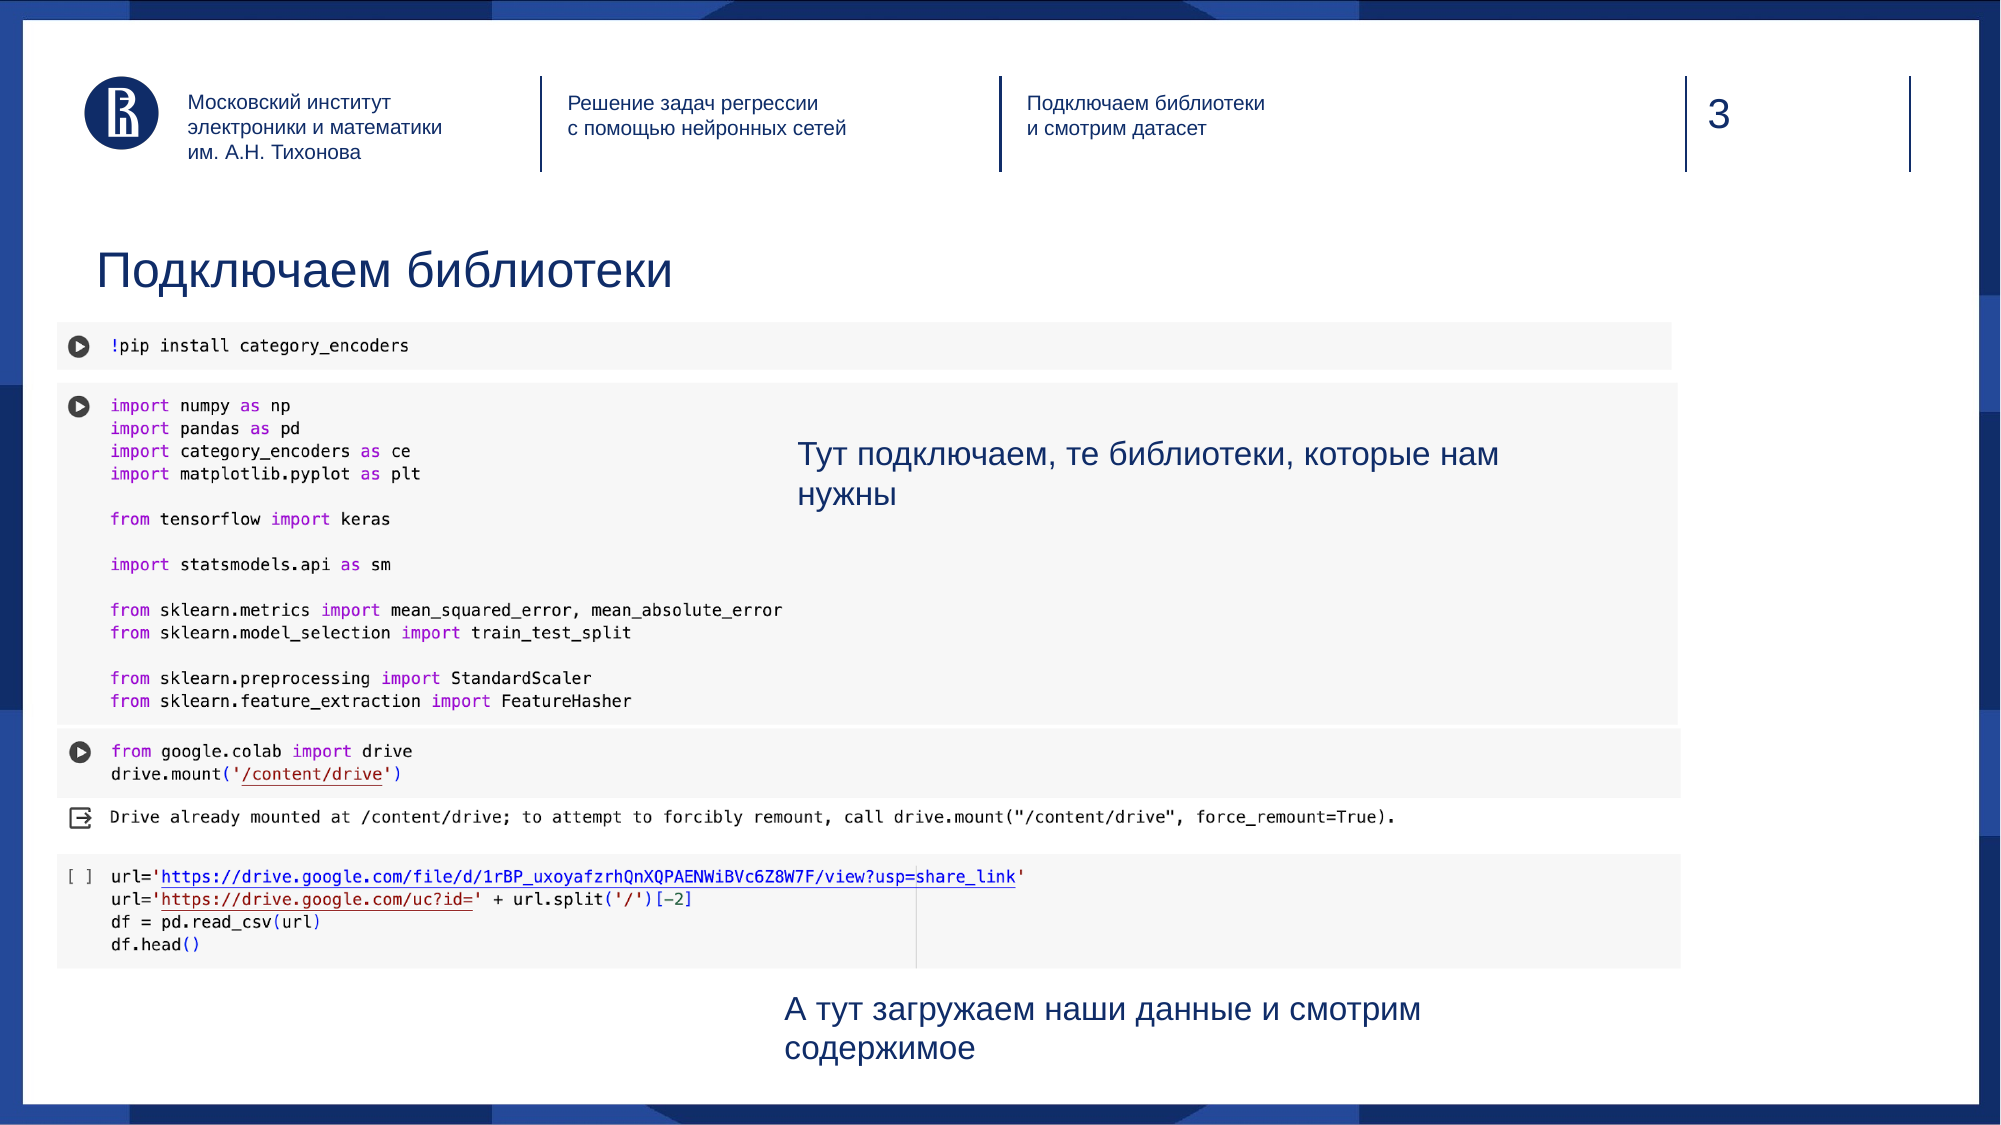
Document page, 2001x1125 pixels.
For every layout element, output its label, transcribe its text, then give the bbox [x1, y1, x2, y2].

list Решение задач регрессии с помощью нейронных сетей [567, 90, 907, 157]
list Московский институт электроники и математики им. А.Н. Тихонова [187, 88, 500, 157]
list Подключаем библиотеки и смотрим датасет [1026, 90, 1367, 157]
title Подключаем библиотеки [96, 237, 1911, 365]
picture [0, 0, 2001, 1125]
text_box А тут загружаем наши данные и смотрим содержимое [769, 985, 1611, 1075]
